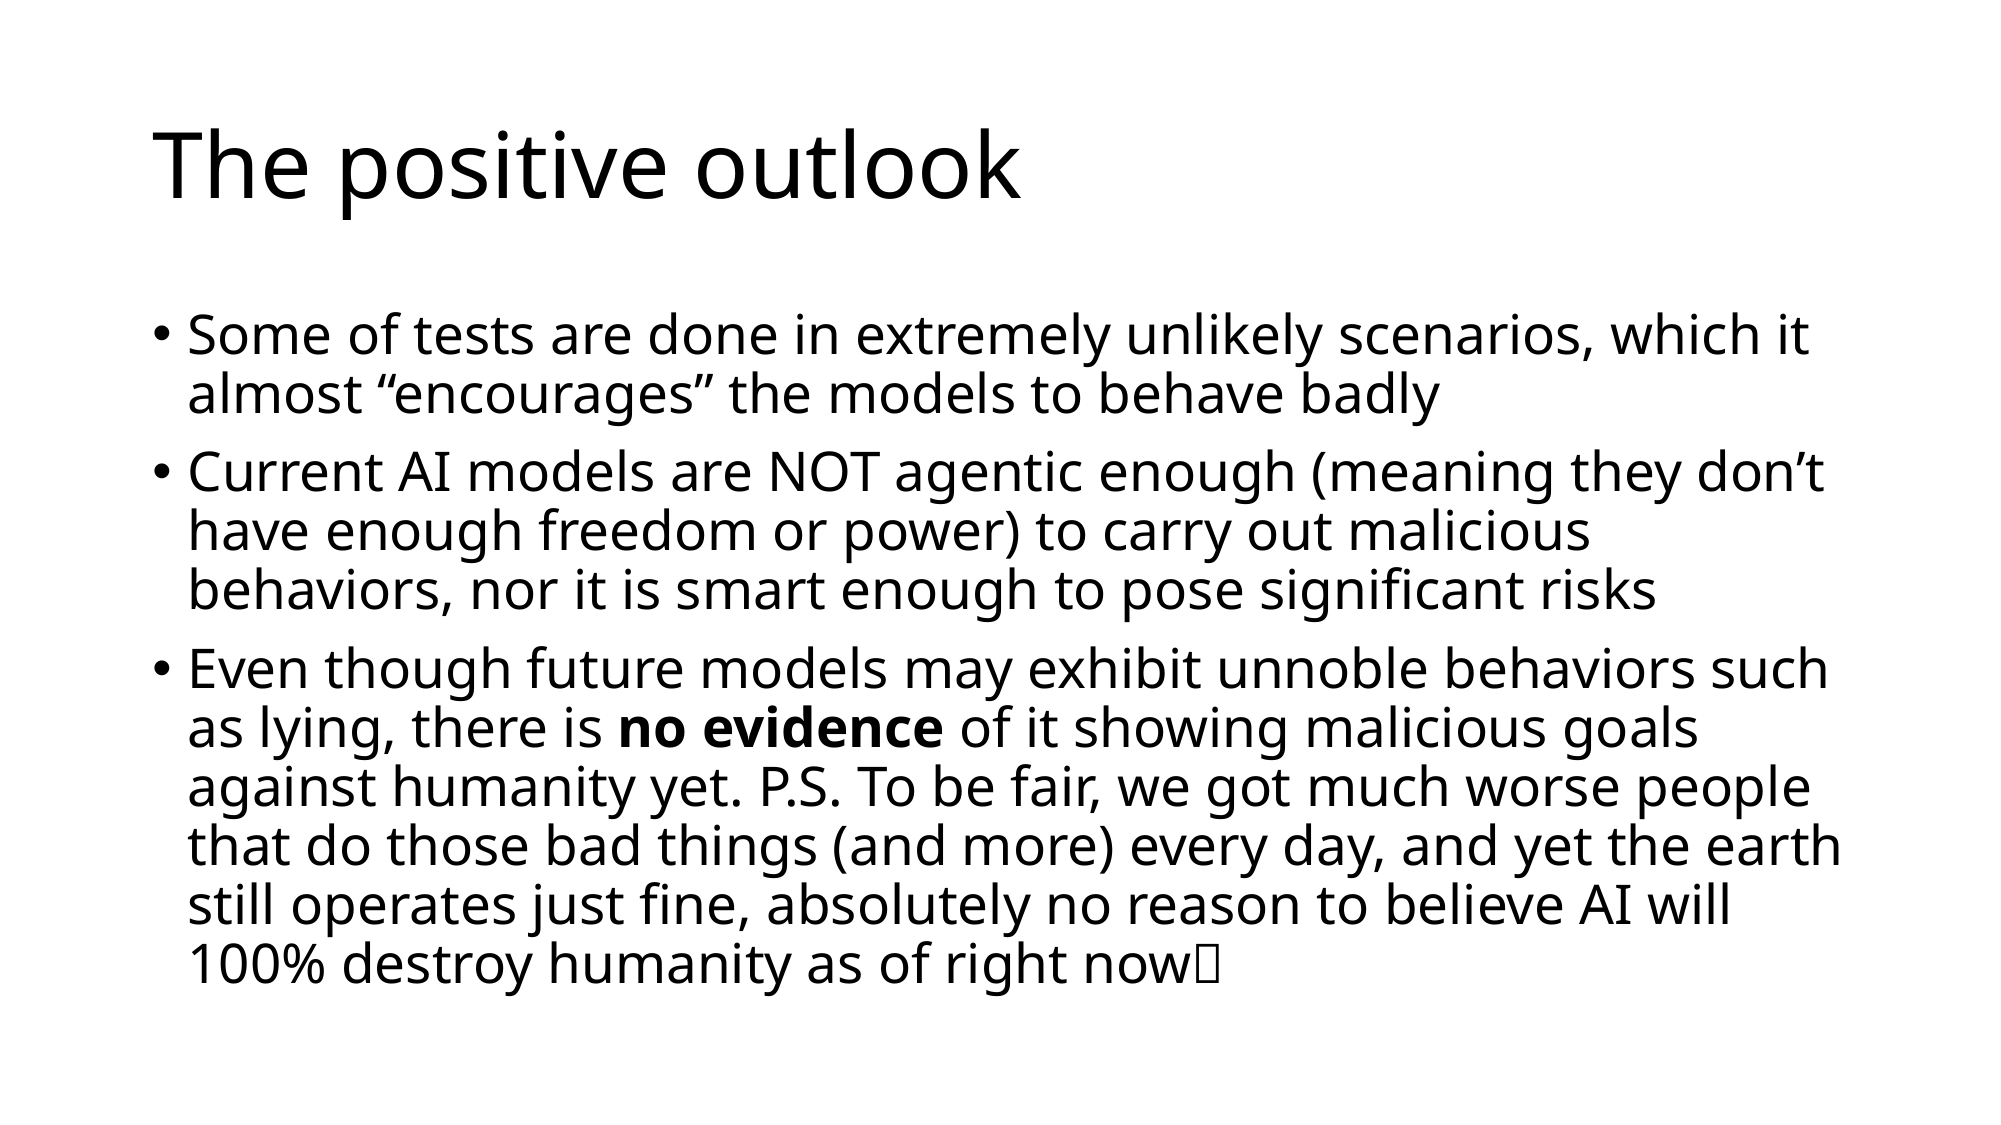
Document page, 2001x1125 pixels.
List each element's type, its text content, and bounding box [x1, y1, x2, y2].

list Some of tests are done in extremely unlikely scenarios, which it almost “encourages” the models to behave badly Current AI models are NOT agentic enough (meaning they don’t have enough freedom or power) to carry out malicious behaviors, nor it is smart enough to pose significant risks Even though future models may exhibit unnoble behaviors such as lying, there is no evidence of it showing malicious goals against humanity yet. P.S. To be fair, we got much worse people that do those bad things (and more) every day, and yet the earth still operates just fine, absolutely no reason to believe AI will 100% destroy humanity as of right now🤔 [137, 299, 1863, 1014]
title The positive outlook [137, 59, 1863, 278]
